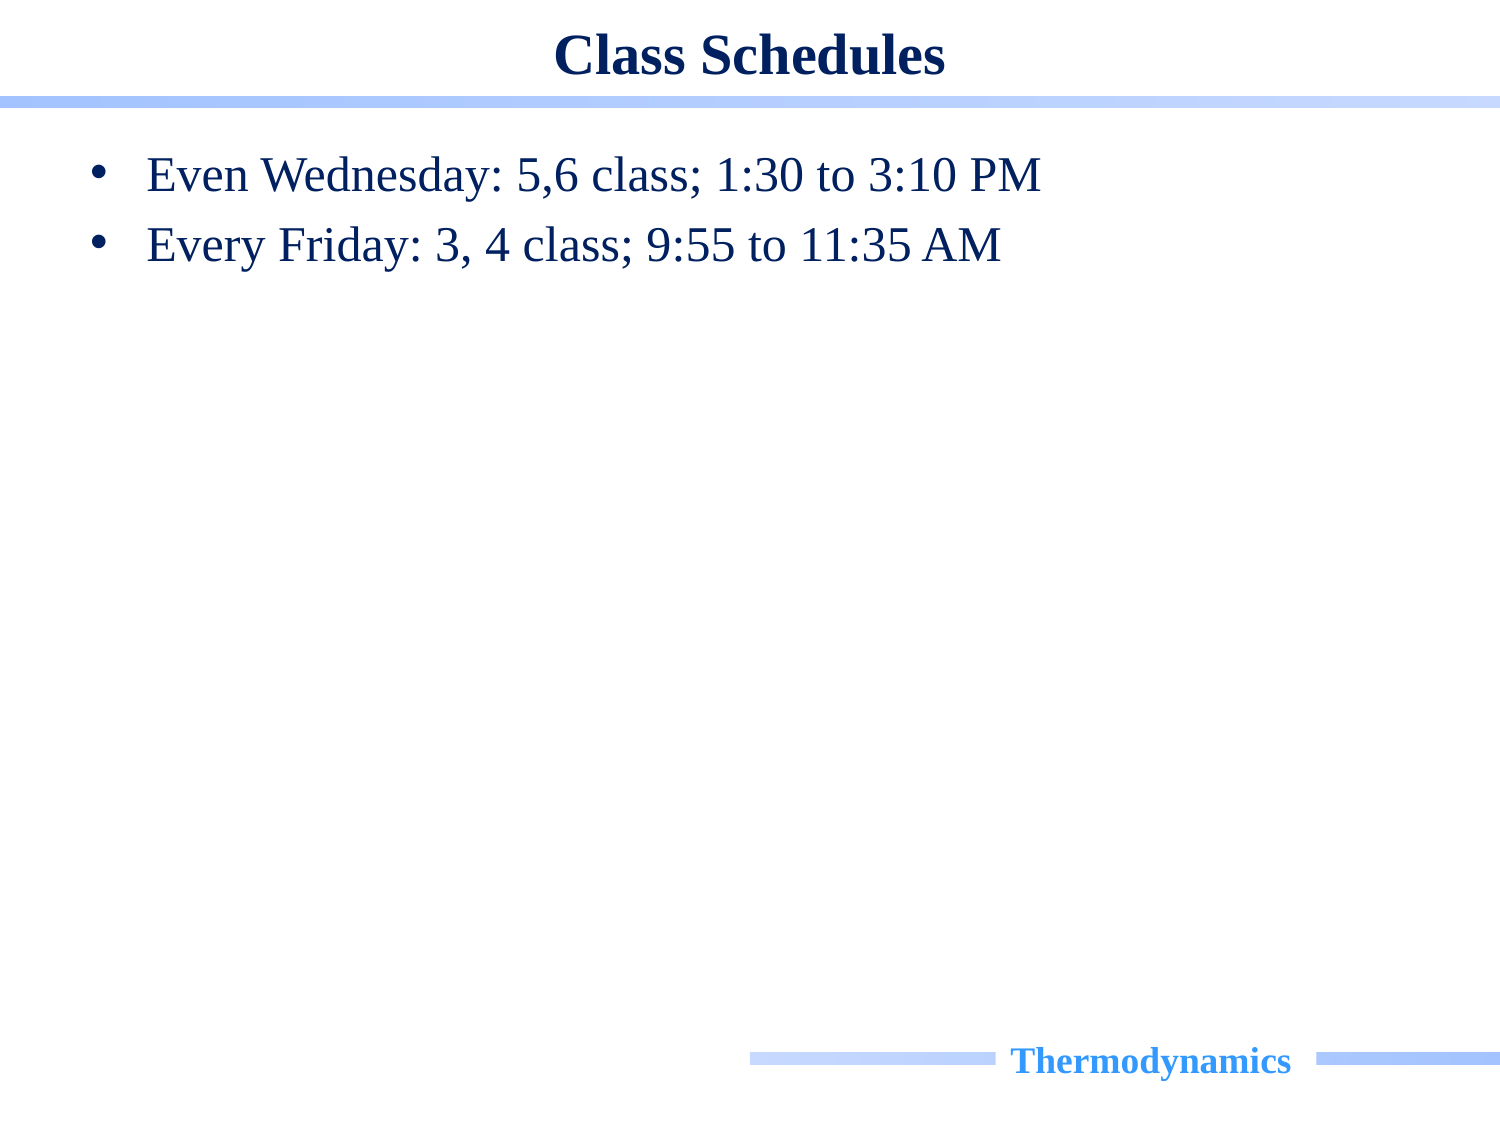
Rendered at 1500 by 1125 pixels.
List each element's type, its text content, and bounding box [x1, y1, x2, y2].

title Class Schedules [228, 25, 1272, 77]
list Even Wednesday: 5,6 class; 1:30 to 3:10 PM Every Friday: 3, 4 class; 9:55 to 11:35 AM [75, 133, 1425, 997]
